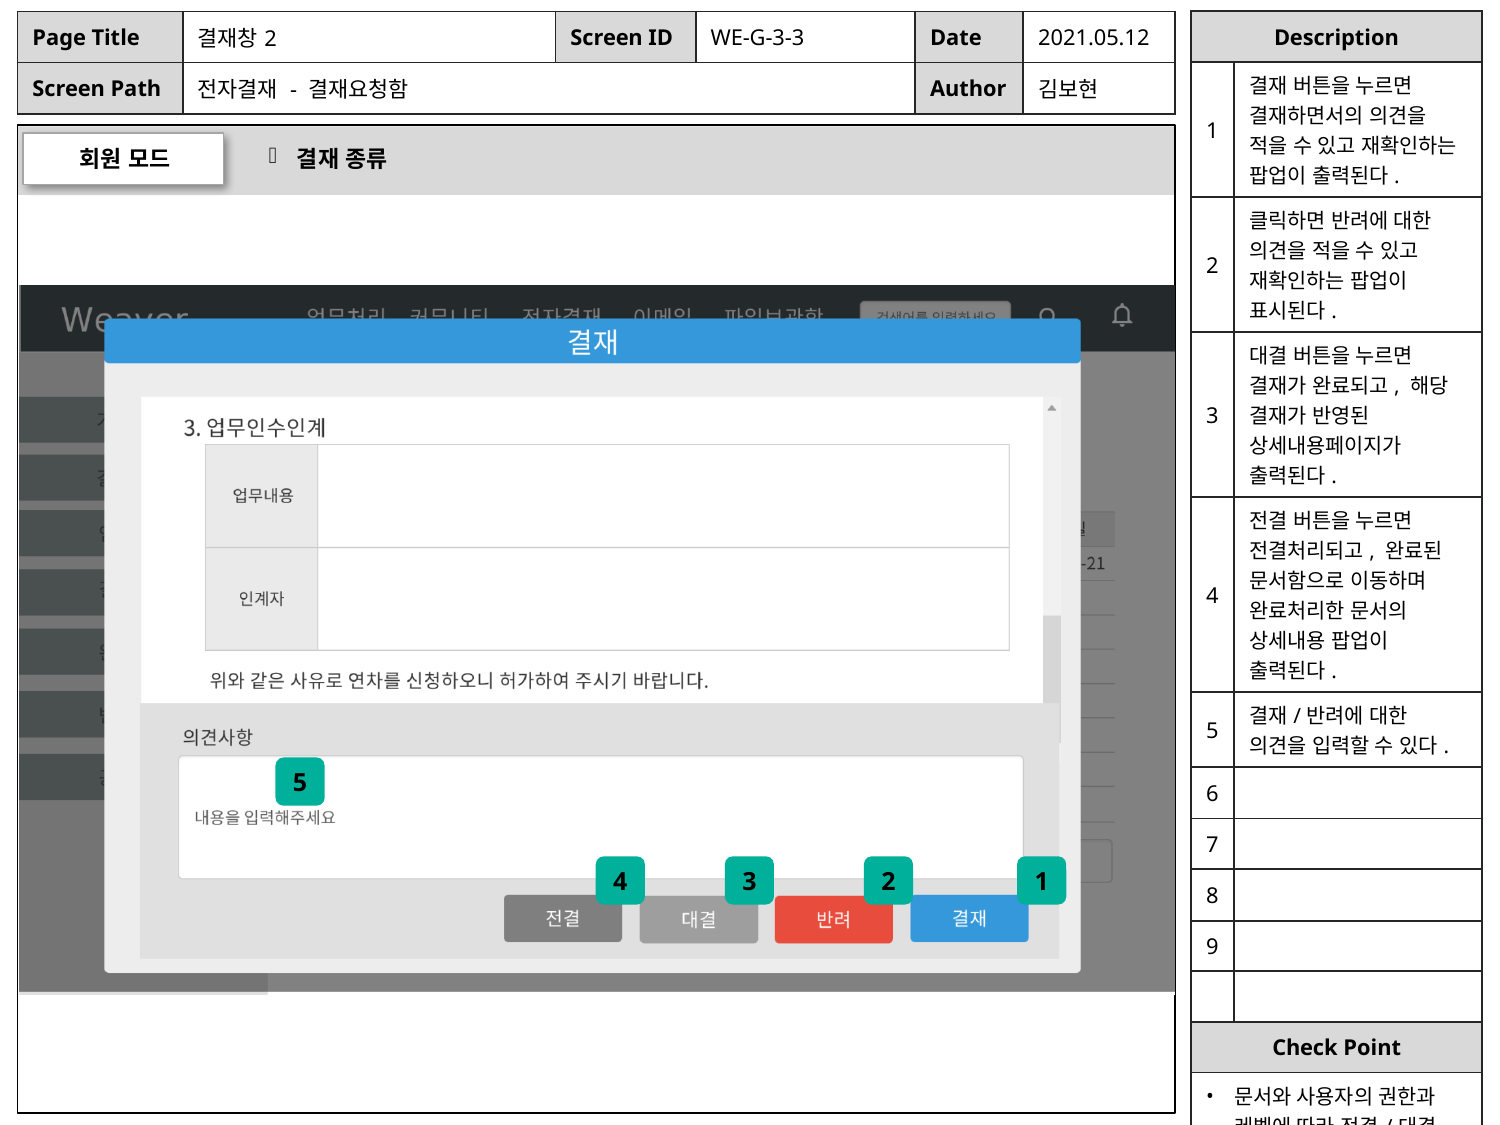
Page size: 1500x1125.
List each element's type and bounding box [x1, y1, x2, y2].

table_cell [1192, 333, 1233, 496]
table_cell [1192, 870, 1233, 920]
table_cell [1235, 693, 1481, 766]
table_header [556, 12, 695, 62]
table_cell [1192, 693, 1233, 766]
table_cell [184, 63, 914, 113]
table_cell [1235, 498, 1481, 691]
table_cell [1192, 63, 1233, 196]
text_box [15, 123, 1177, 1115]
table_cell [1192, 198, 1233, 331]
table_cell [1192, 1073, 1481, 1125]
table_cell [1235, 972, 1481, 1021]
table_cell [1024, 63, 1174, 113]
picture [19, 284, 1176, 995]
table_header [697, 12, 914, 62]
table_cell [1235, 922, 1481, 970]
table_cell [1192, 819, 1233, 868]
table_header [1192, 12, 1481, 61]
table_cell [916, 63, 1022, 113]
table_header [916, 12, 1022, 62]
table_cell [1192, 498, 1233, 691]
table_cell [1235, 768, 1481, 818]
table_cell [1192, 922, 1233, 970]
table_cell [1235, 63, 1481, 196]
table_cell [1192, 768, 1233, 818]
table_header [184, 12, 555, 62]
table_cell [18, 63, 182, 113]
table_header [18, 12, 182, 62]
table_header [1024, 12, 1174, 62]
table_cell [1235, 870, 1481, 920]
table_cell [1192, 972, 1233, 1021]
table_cell [1235, 333, 1481, 496]
table_cell [1235, 819, 1481, 868]
table_cell [1235, 198, 1481, 331]
table_cell [1192, 1023, 1481, 1072]
